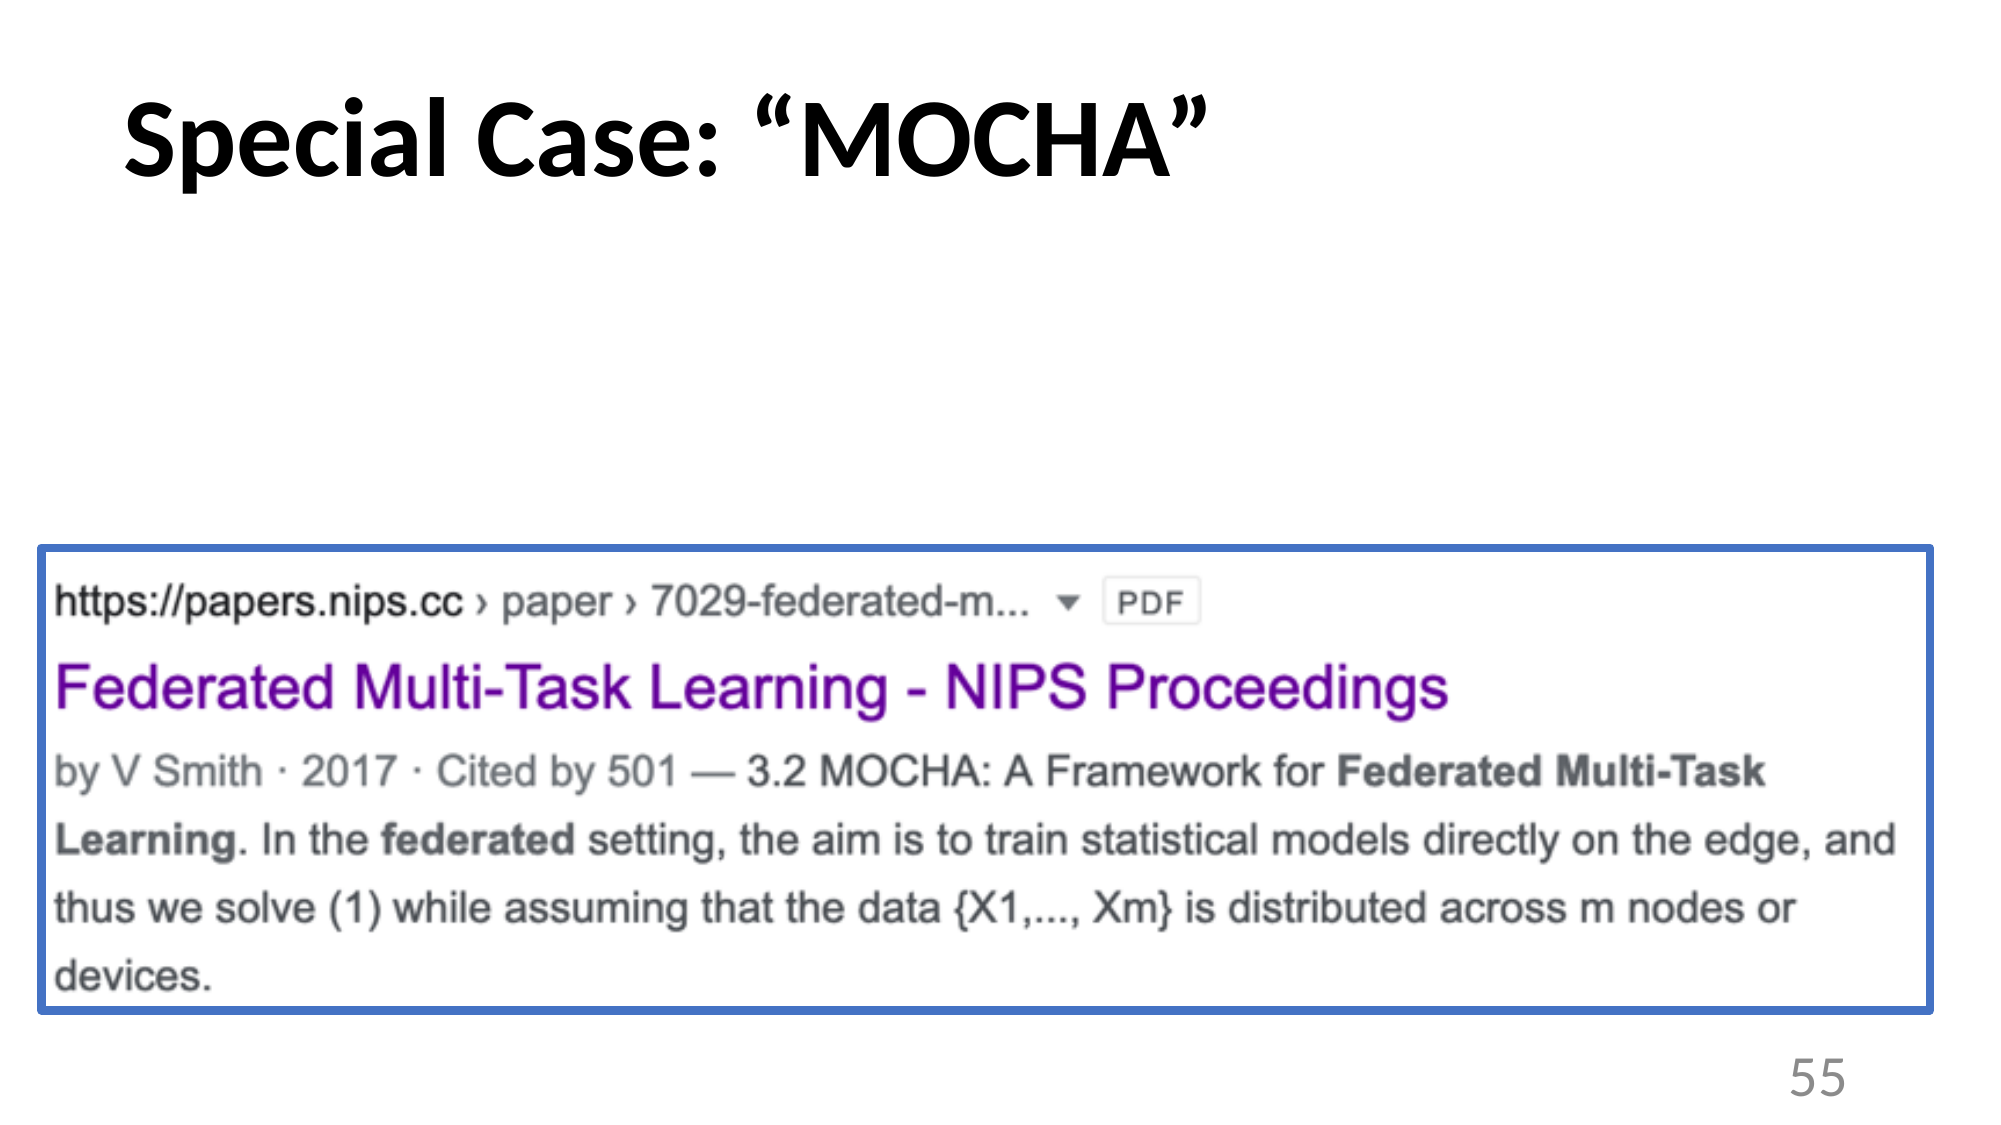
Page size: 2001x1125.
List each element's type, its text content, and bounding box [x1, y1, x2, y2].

picture [45, 551, 1926, 1007]
title Special Case: “MOCHA” [108, 45, 1892, 235]
slide_number 55 [1412, 1042, 1863, 1103]
